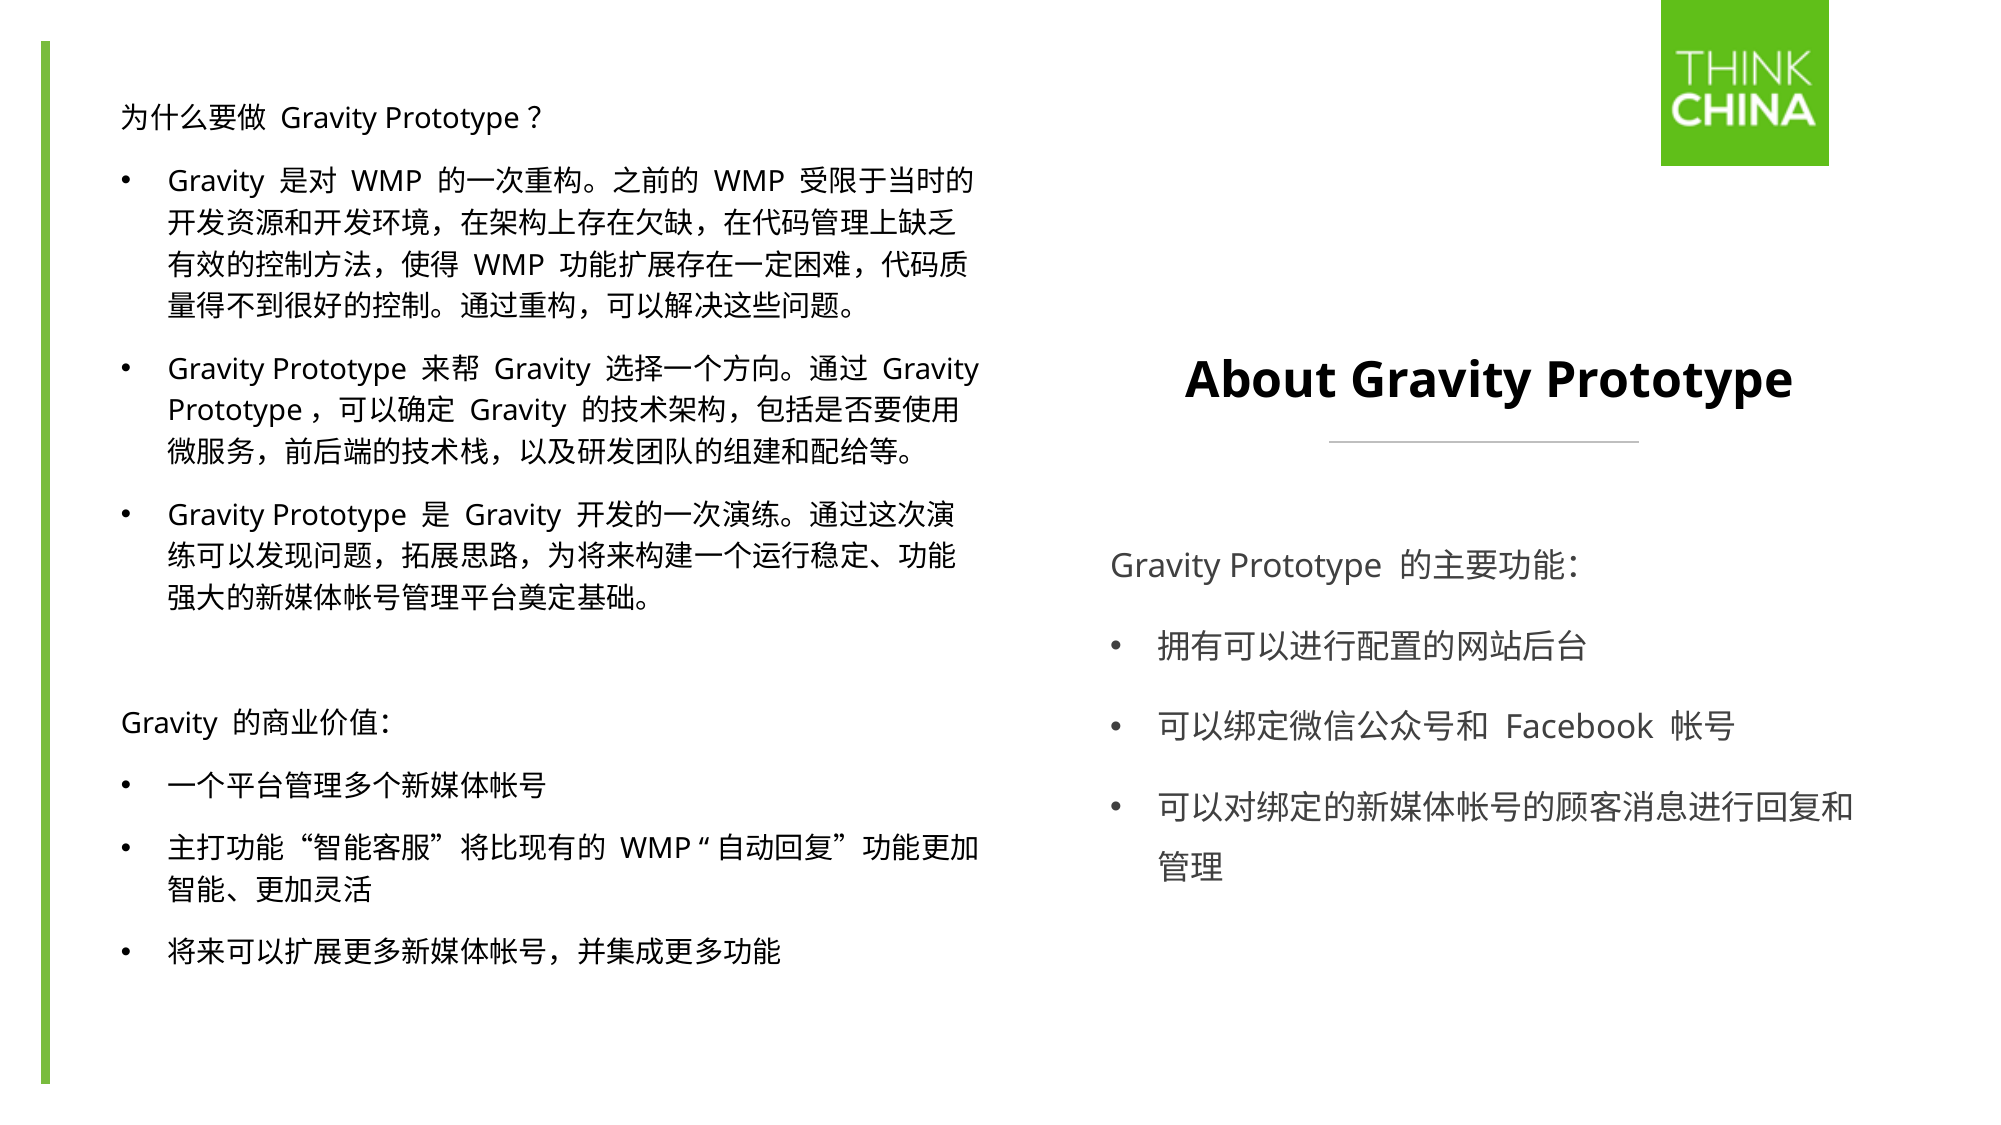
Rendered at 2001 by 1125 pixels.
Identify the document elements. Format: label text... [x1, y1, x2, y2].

title About Gravity Prototype [1095, 335, 1885, 428]
list 为什么要做 Gravity Prototype？ Gravity 是对 WMP 的一次重构。之前的 WMP 受限于当时的开发资源和开发环境，在架构上存在欠缺，在代码管理上缺乏有效的控制方法，使得 WMP 功能扩展存在一定困难，代码质量得不到很好的控制。通过重构，可以解决这些问题。 Gravity Prototype 来帮 Gravity 选择一个方向。通过 Gravity Prototype，可以确定 Gravity 的技术架构，包括是否要使用微服务，前后端的技术栈，以及研发团队的组建和配给等。 Gravity Prototype 是 Gravity 开发的一次演练。通过这次演练可以发现问题，拓展思路，为将来构建一个运行稳定、功能强大的新媒体帐号管理平台奠定基础。 Gravity 的商业价值： 一个平台管理多个新媒体帐号 主打功能“智能客服”将比现有的 WMP “自动回复”功能更加智能、更加灵活 将来可以扩展更多新媒体帐号，并集成更多功能 [106, 85, 1000, 1040]
picture [1661, 0, 1829, 166]
list Gravity Prototype 的主要功能： 拥有可以进行配置的网站后台 可以绑定微信公众号和 Facebook 帐号 可以对绑定的新媒体帐号的顾客消息进行回复和管理 [1095, 457, 1885, 970]
